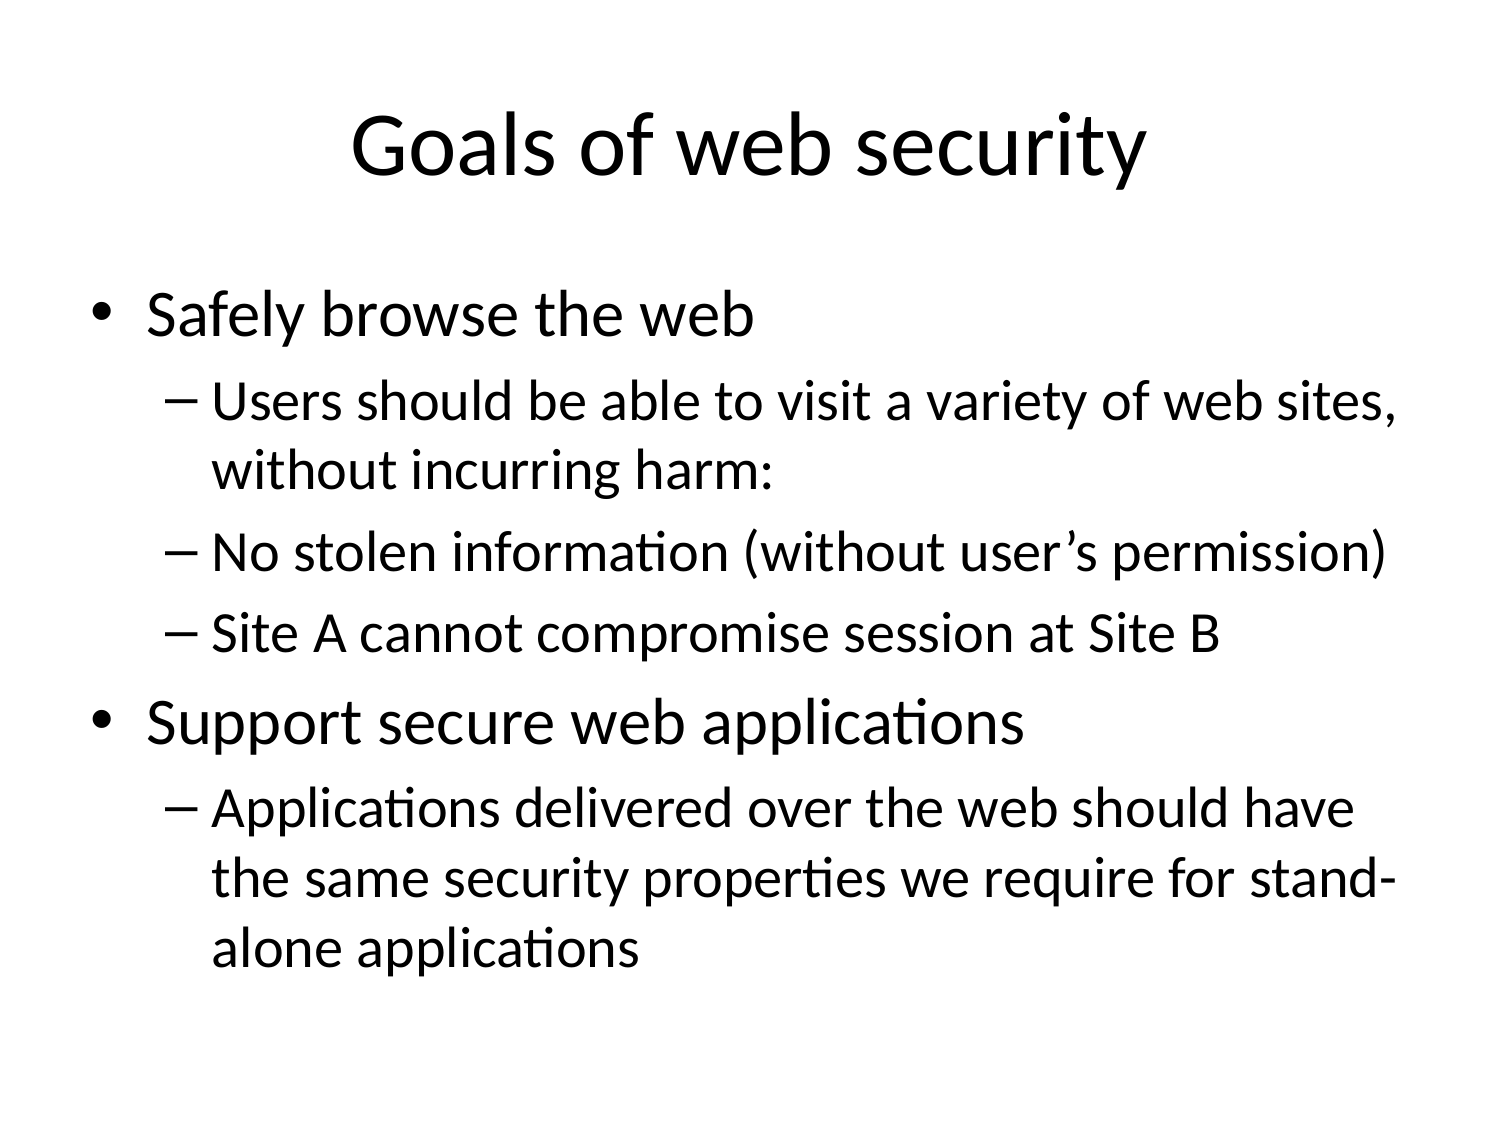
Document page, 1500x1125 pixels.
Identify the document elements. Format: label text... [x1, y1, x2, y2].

title Goals of web security [75, 45, 1425, 233]
list Safely browse the web Users should be able to visit a variety of web sites, without incurring harm: No stolen information (without user’s permission) Site A cannot compromise session at Site B Support secure web applications Applications delivered over the web should have the same security properties we require for stand-alone applications [75, 262, 1425, 1005]
